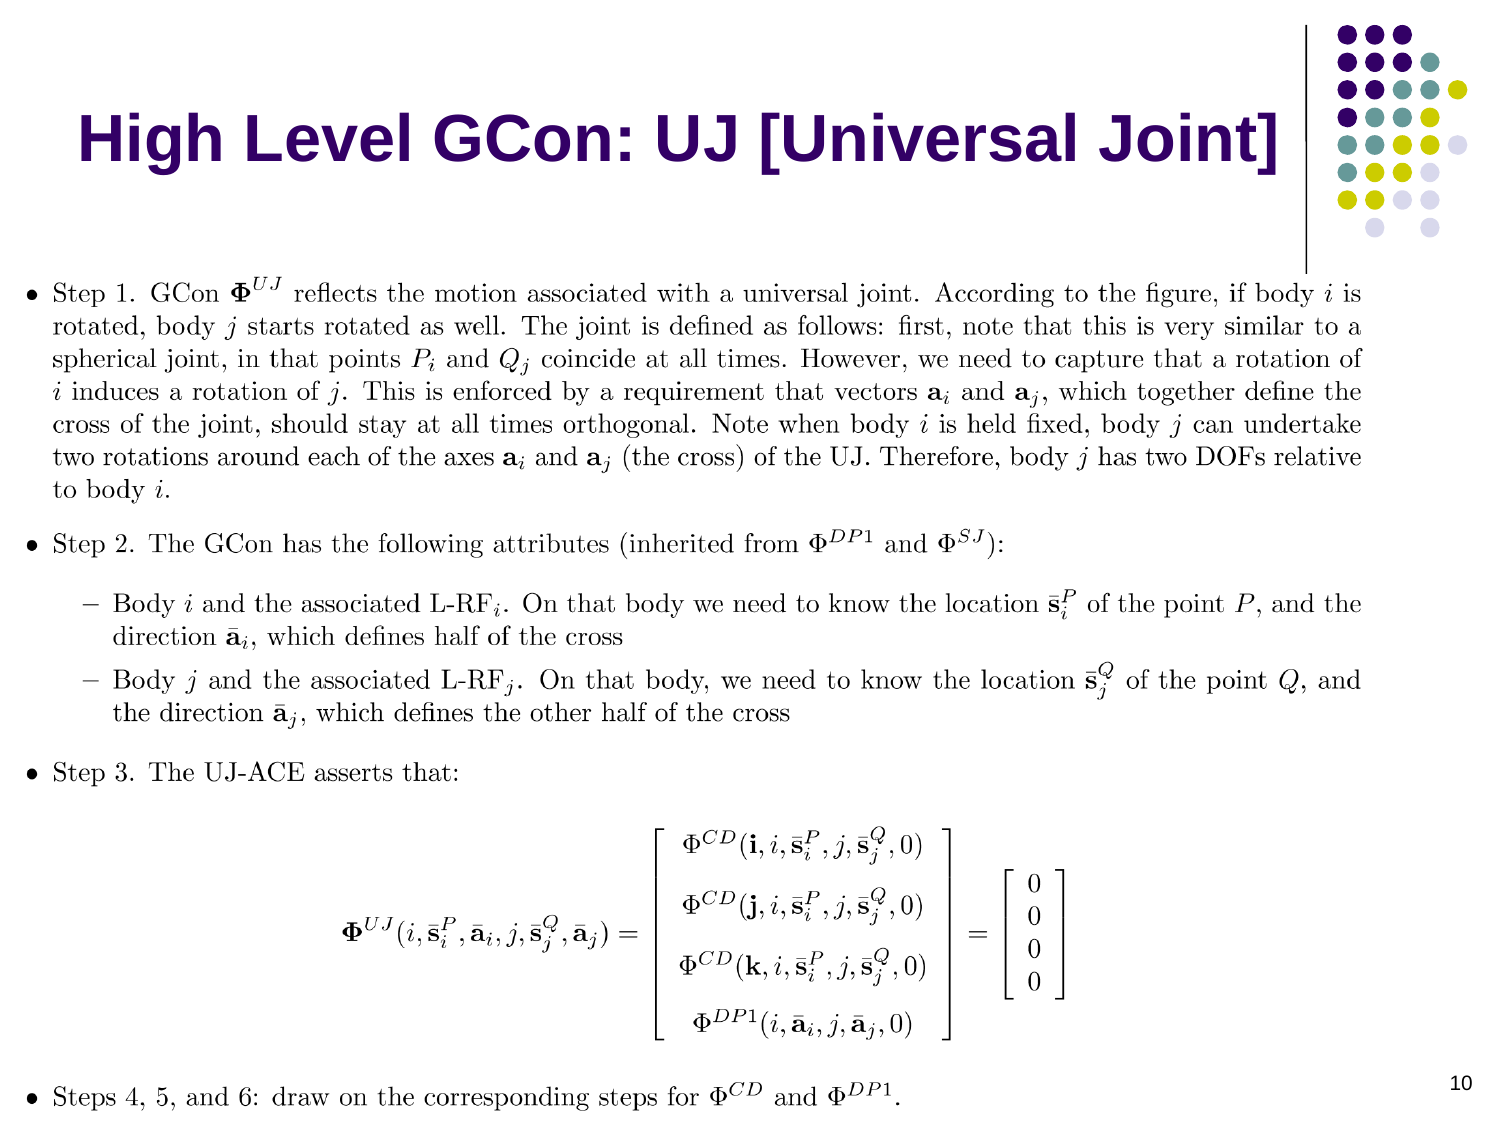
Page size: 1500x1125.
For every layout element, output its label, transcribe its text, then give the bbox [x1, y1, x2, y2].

slide_number 10 [1367, 1062, 1488, 1113]
title High Level GCon: UJ [Universal Joint] [62, 62, 1301, 183]
picture [25, 274, 1363, 1113]
